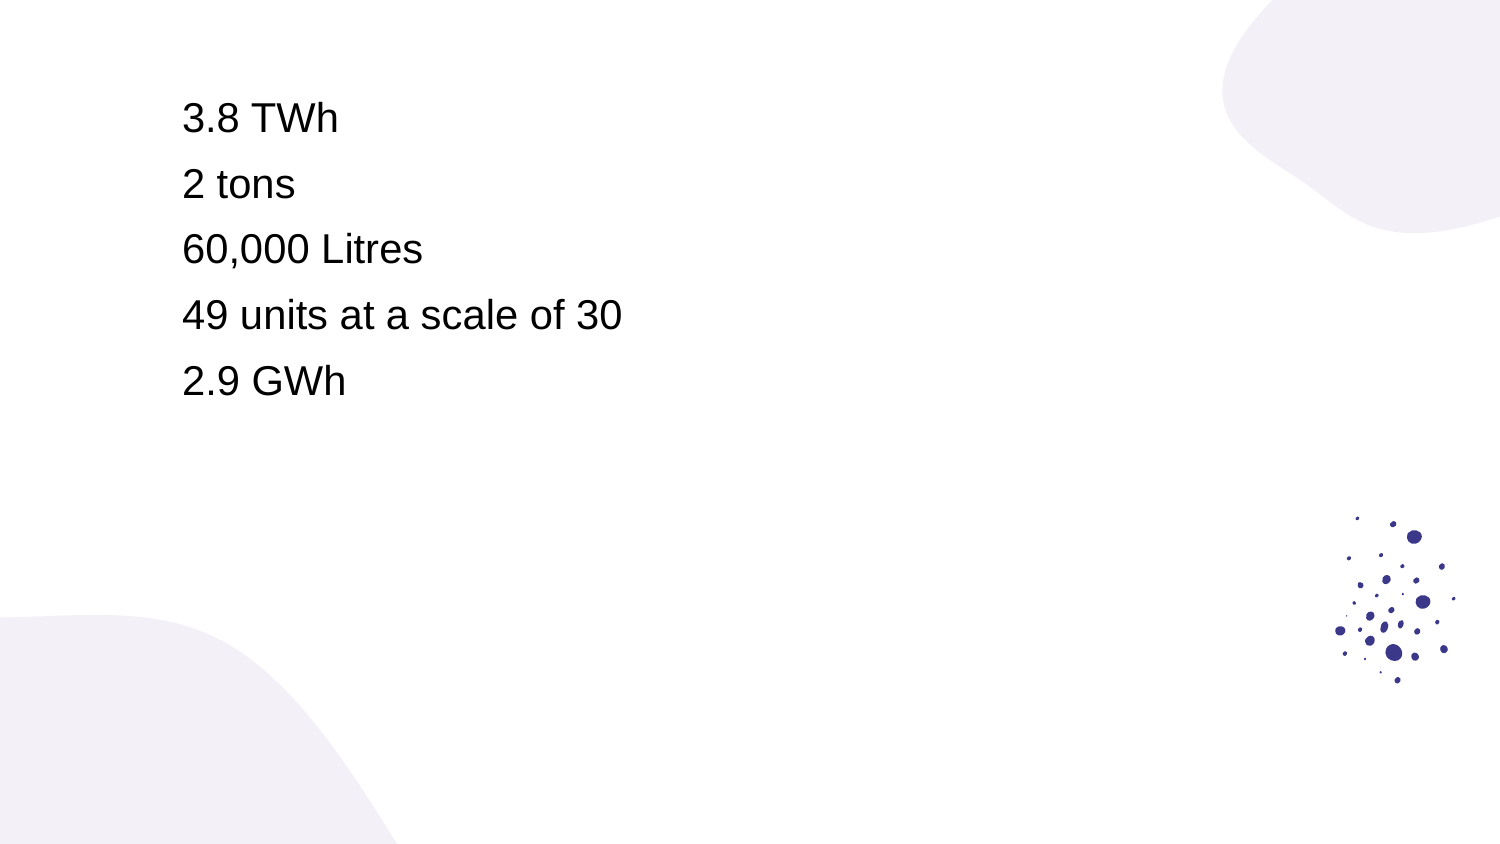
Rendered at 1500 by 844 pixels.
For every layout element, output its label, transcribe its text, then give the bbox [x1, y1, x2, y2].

text_box 60,000 Litres [167, 214, 481, 280]
text_box 49 units at a scale of 30 [167, 280, 645, 346]
text_box 3.8 TWh [167, 83, 357, 149]
text_box 2 tons [167, 149, 357, 214]
text_box 2.9 GWh [167, 346, 645, 411]
